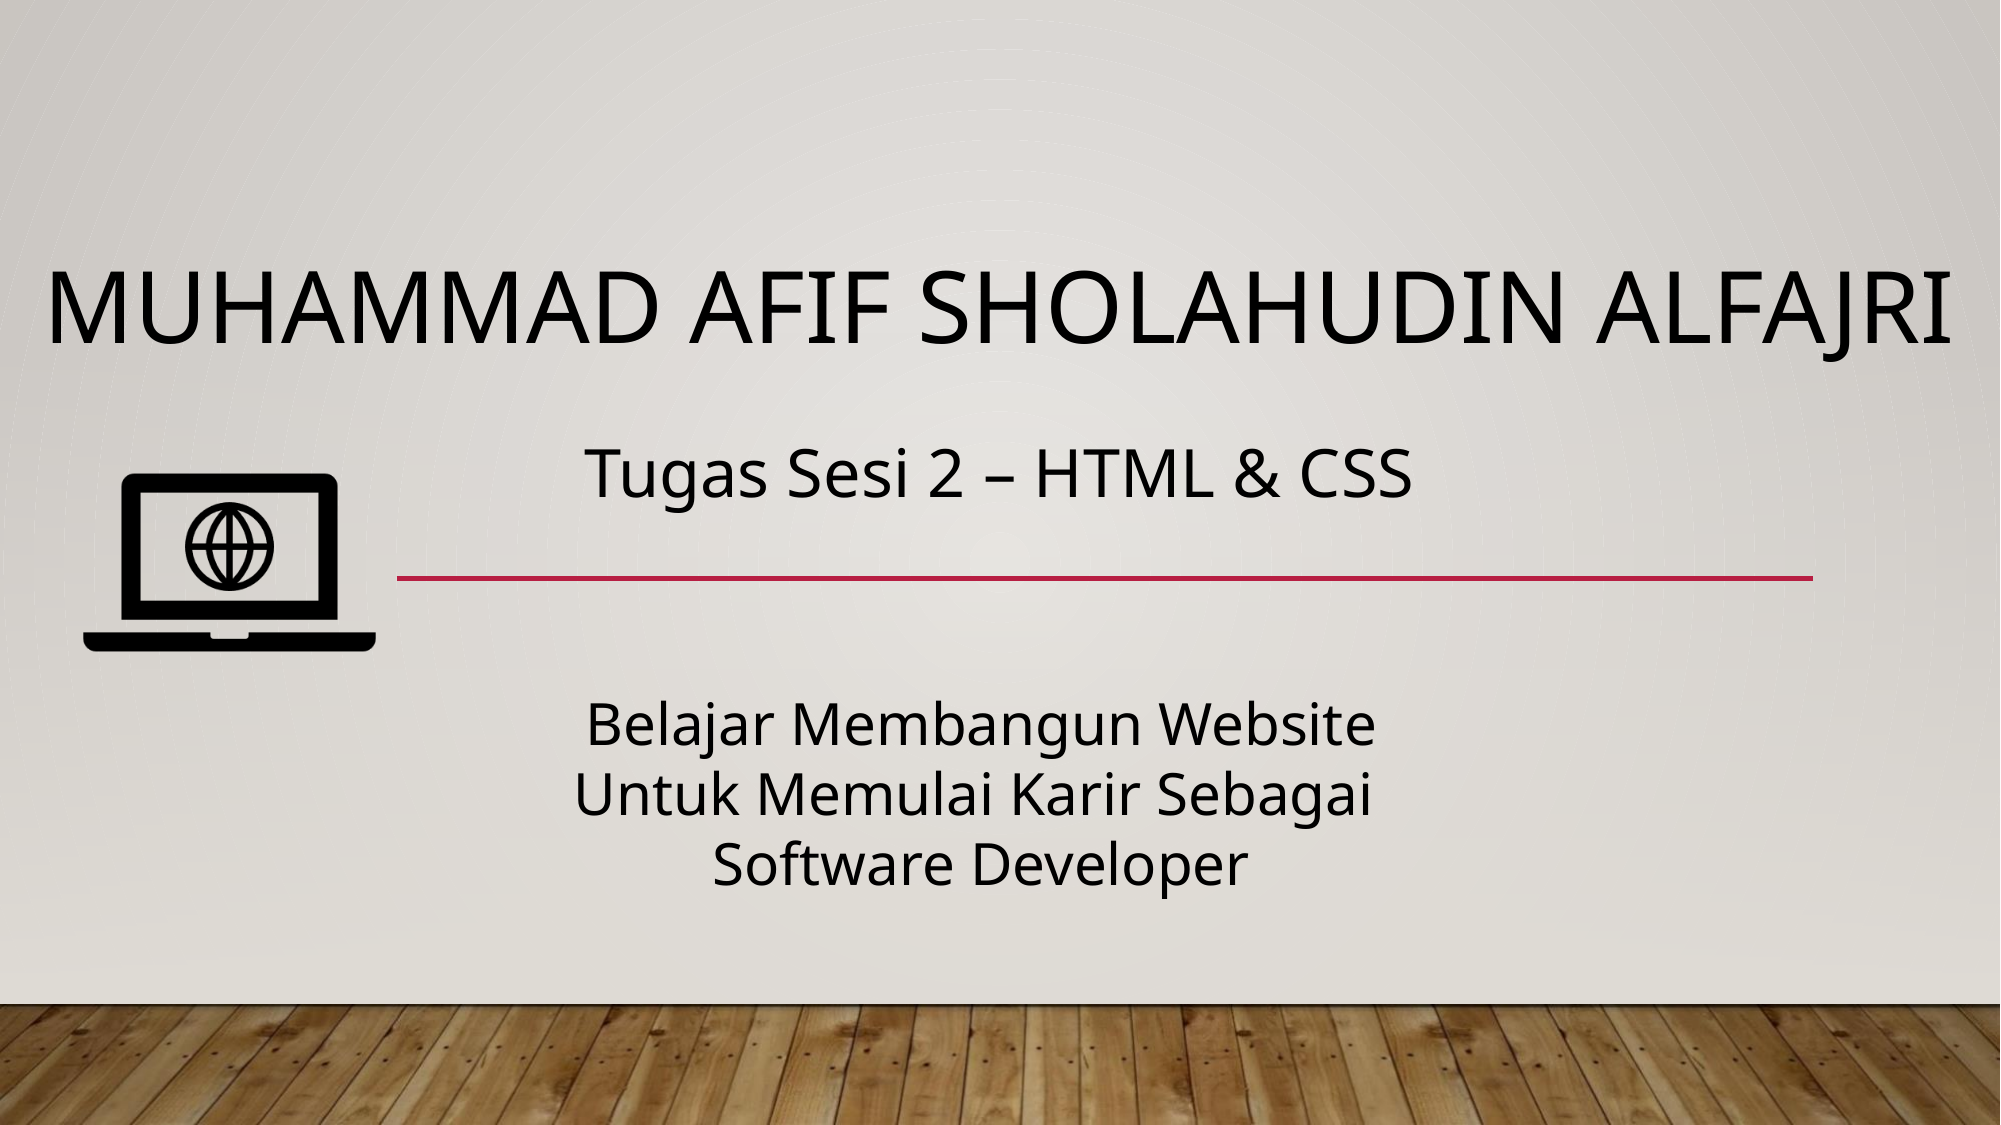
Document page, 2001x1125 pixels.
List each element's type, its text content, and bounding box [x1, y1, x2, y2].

text_box Tugas Sesi 2 – HTML & CSS [383, 410, 1702, 541]
text_box MUHAMMAD AFIF SHOLAHUDIN ALFAJRI [0, 138, 2000, 366]
text_box Belajar Membangun Website Untuk Memulai Karir Sebagai Software Developer [496, 568, 1467, 1016]
picture [0, 1004, 2000, 1125]
picture [77, 410, 382, 715]
